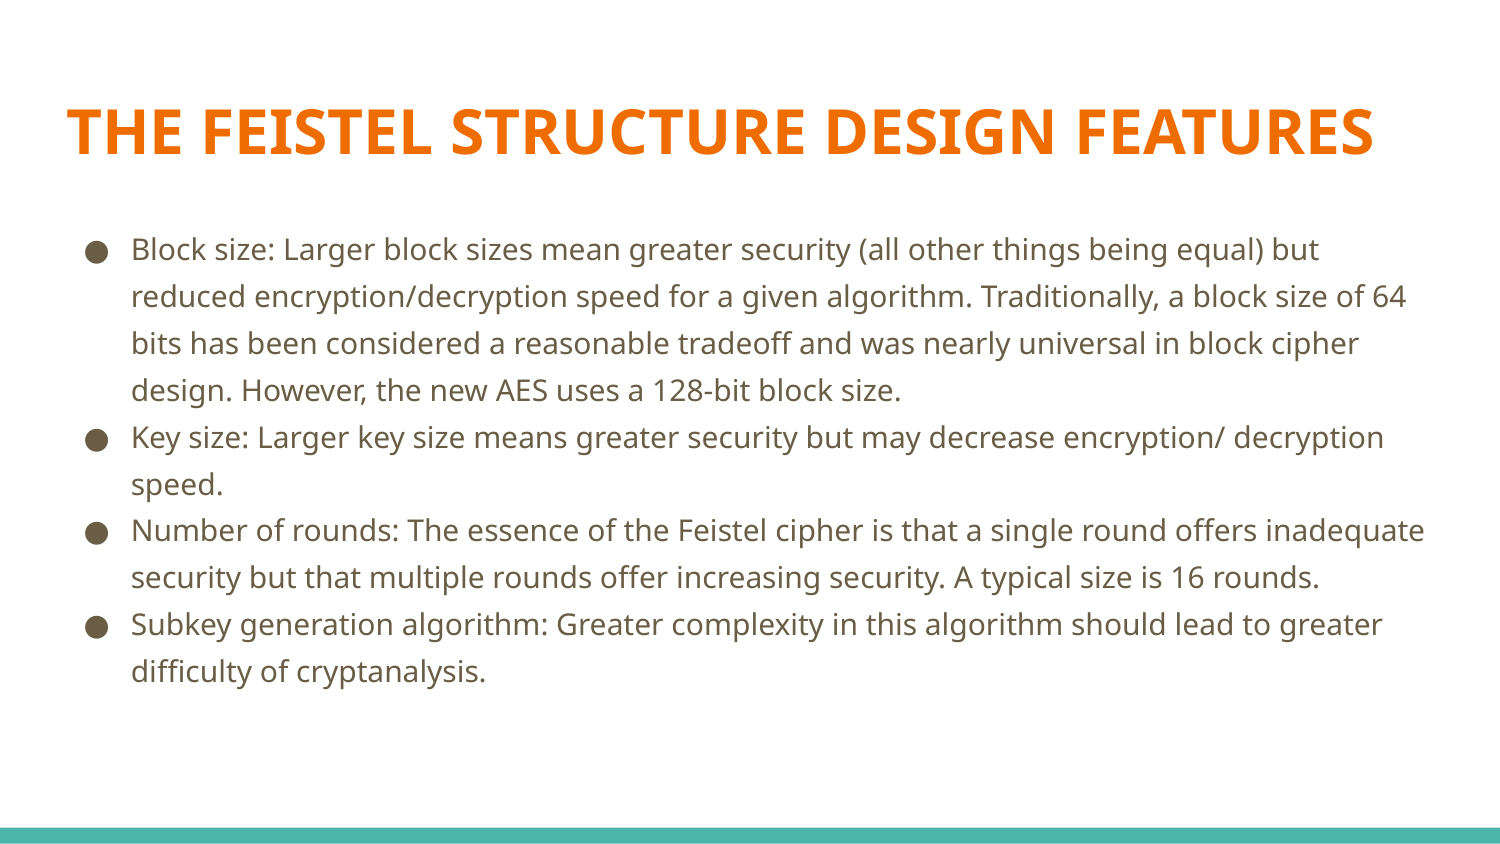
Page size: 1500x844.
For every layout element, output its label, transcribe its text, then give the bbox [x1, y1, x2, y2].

list Block size: Larger block sizes mean greater security (all other things being equal) but reduced encryption/decryption speed for a given algorithm. Traditionally, a block size of 64 bits has been considered a reasonable tradeoff and was nearly universal in block cipher design. However, the new AES uses a 128-bit block size. Key size: Larger key size means greater security but may decrease encryption/ decryption speed. Number of rounds: The essence of the Feistel cipher is that a single round offers inadequate security but that multiple rounds offer increasing security. A typical size is 16 rounds. Subkey generation algorithm: Greater complexity in this algorithm should lead to greater difficulty of cryptanalysis. [51, 207, 1449, 750]
title THE FEISTEL STRUCTURE DESIGN FEATURES [51, 72, 1449, 189]
